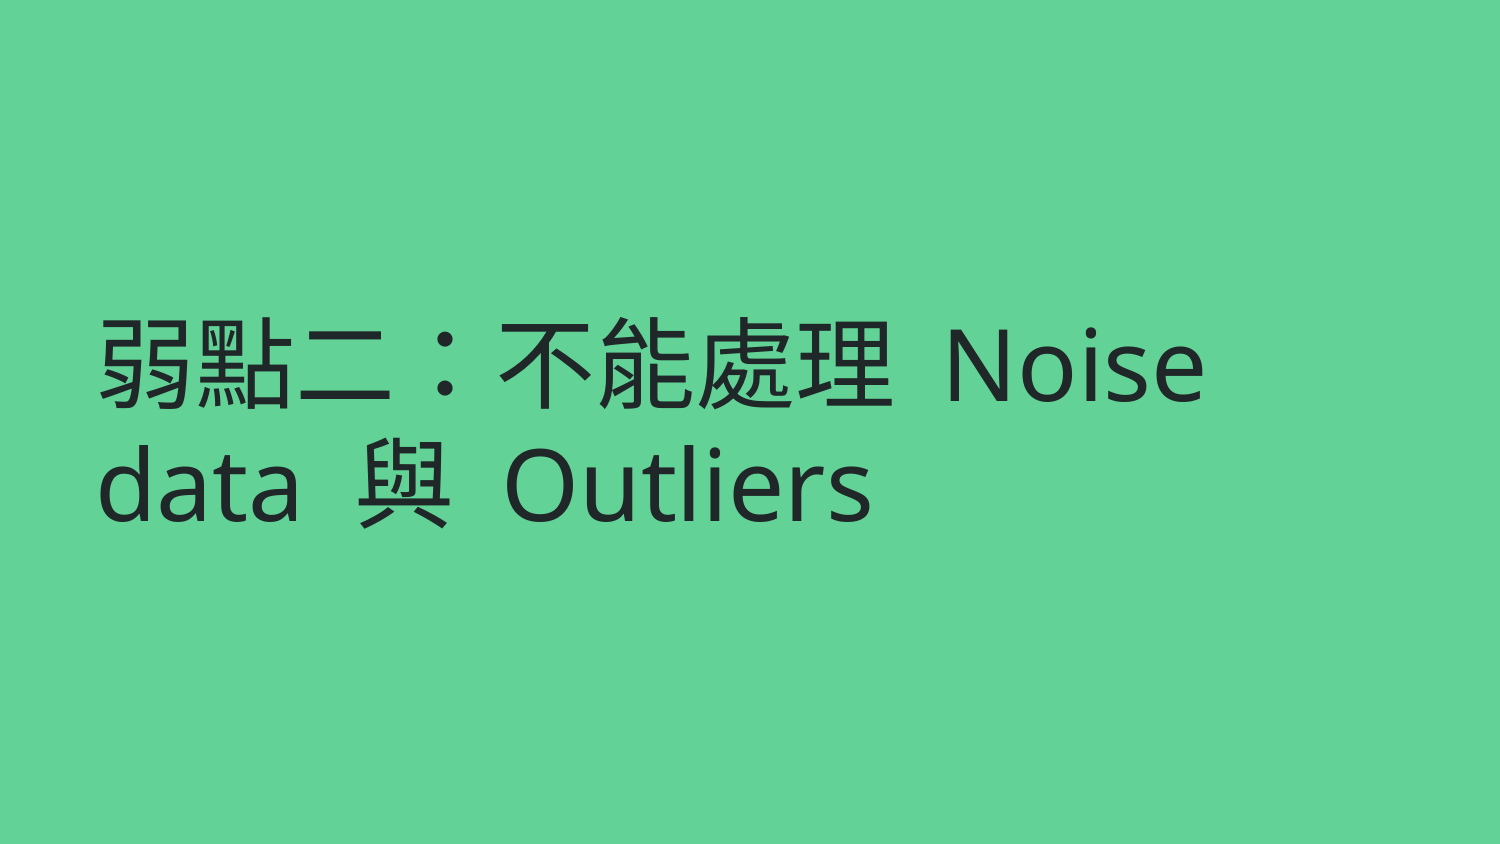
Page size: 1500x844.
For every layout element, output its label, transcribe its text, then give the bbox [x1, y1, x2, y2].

title 弱點二：不能處理 Noise data 與 Outliers [80, 86, 1455, 758]
